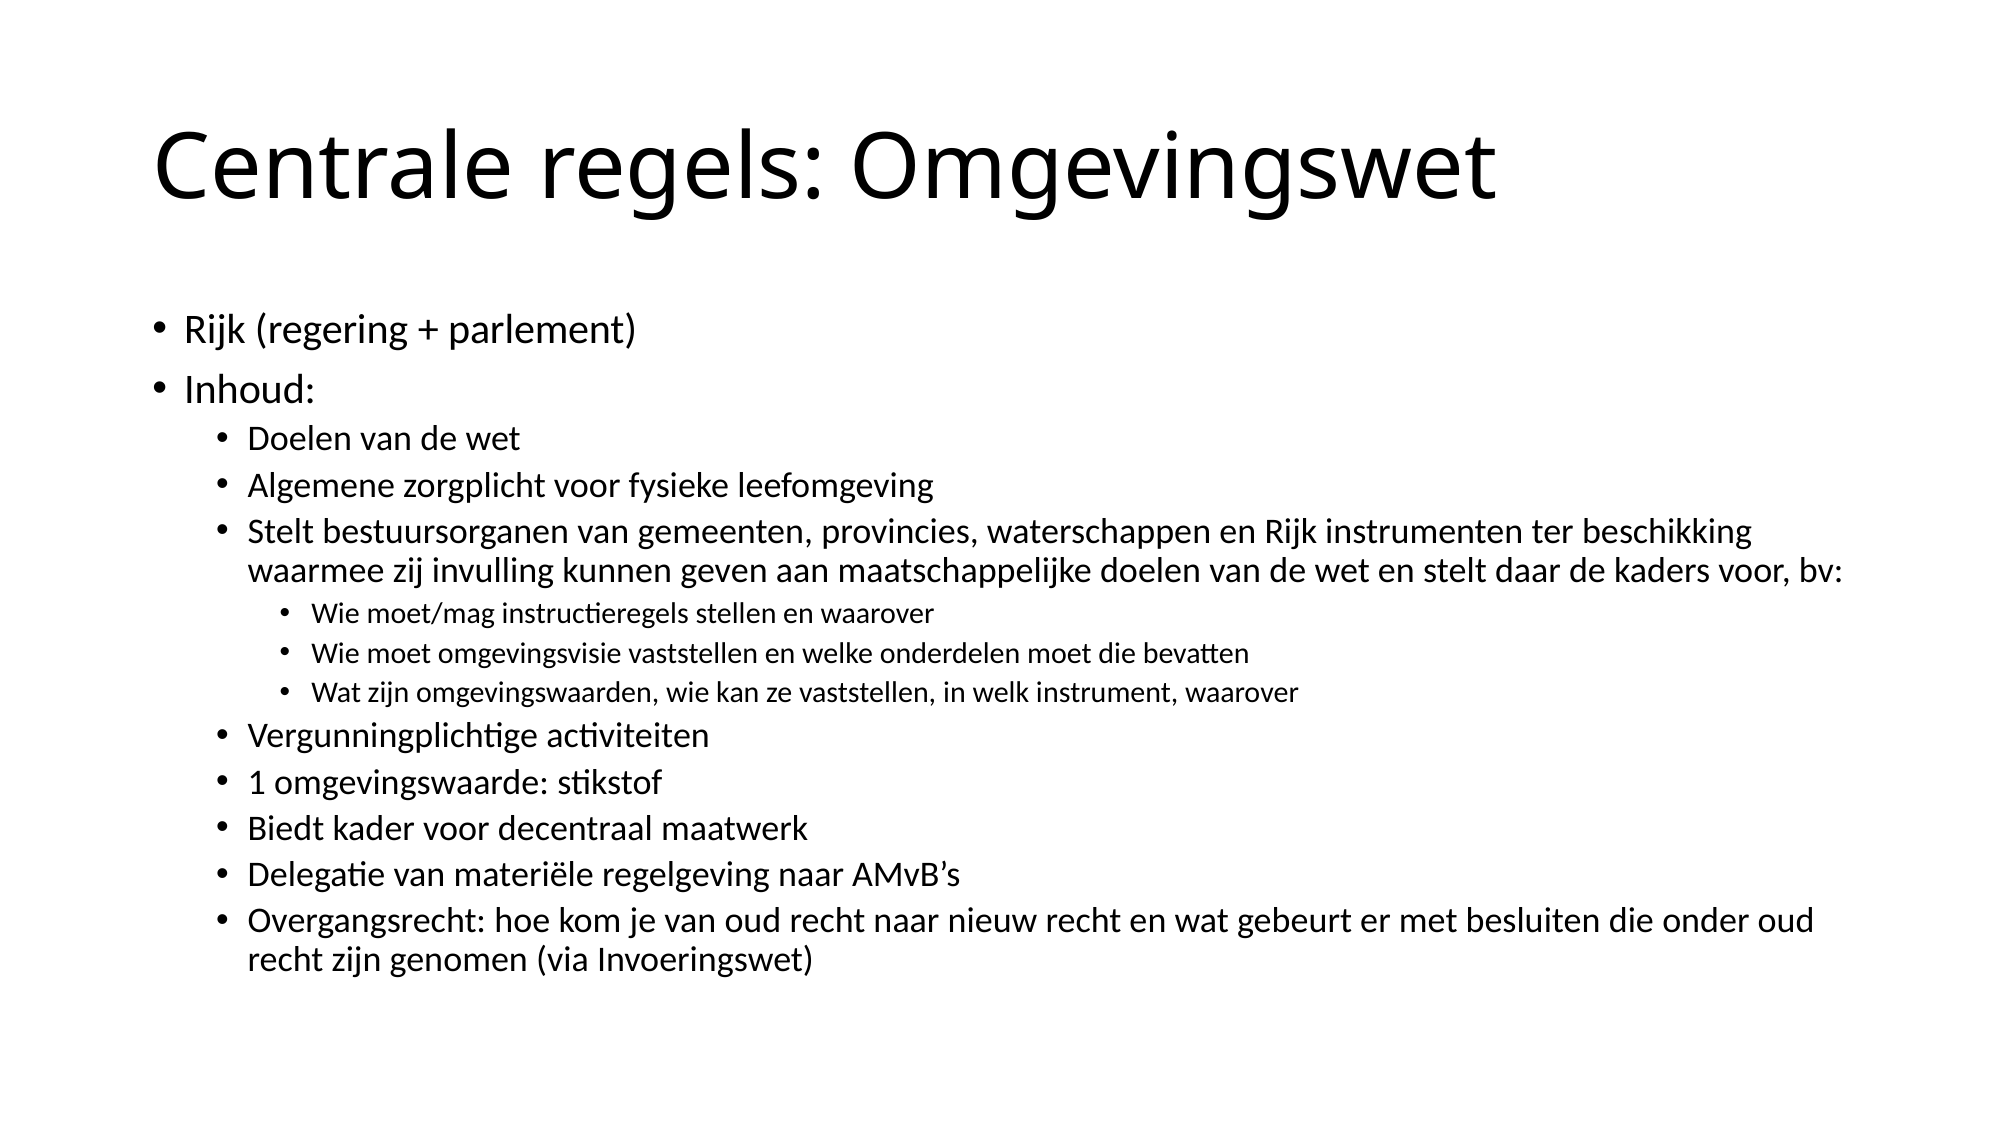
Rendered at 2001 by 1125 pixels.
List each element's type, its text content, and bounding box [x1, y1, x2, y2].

list Rijk (regering + parlement) Inhoud: Doelen van de wet Algemene zorgplicht voor fysieke leefomgeving Stelt bestuursorganen van gemeenten, provincies, waterschappen en Rijk instrumenten ter beschikking waarmee zij invulling kunnen geven aan maatschappelijke doelen van de wet en stelt daar de kaders voor, bv: Wie moet/mag instructieregels stellen en waarover Wie moet omgevingsvisie vaststellen en welke onderdelen moet die bevatten Wat zijn omgevingswaarden, wie kan ze vaststellen, in welk instrument, waarover Vergunningplichtige activiteiten 1 omgevingswaarde: stikstof Biedt kader voor decentraal maatwerk Delegatie van materiële regelgeving naar AMvB’s Overgangsrecht: hoe kom je van oud recht naar nieuw recht en wat gebeurt er met besluiten die onder oud recht zijn genomen (via Invoeringswet) [137, 299, 1863, 1014]
title Centrale regels: Omgevingswet [137, 59, 1863, 278]
